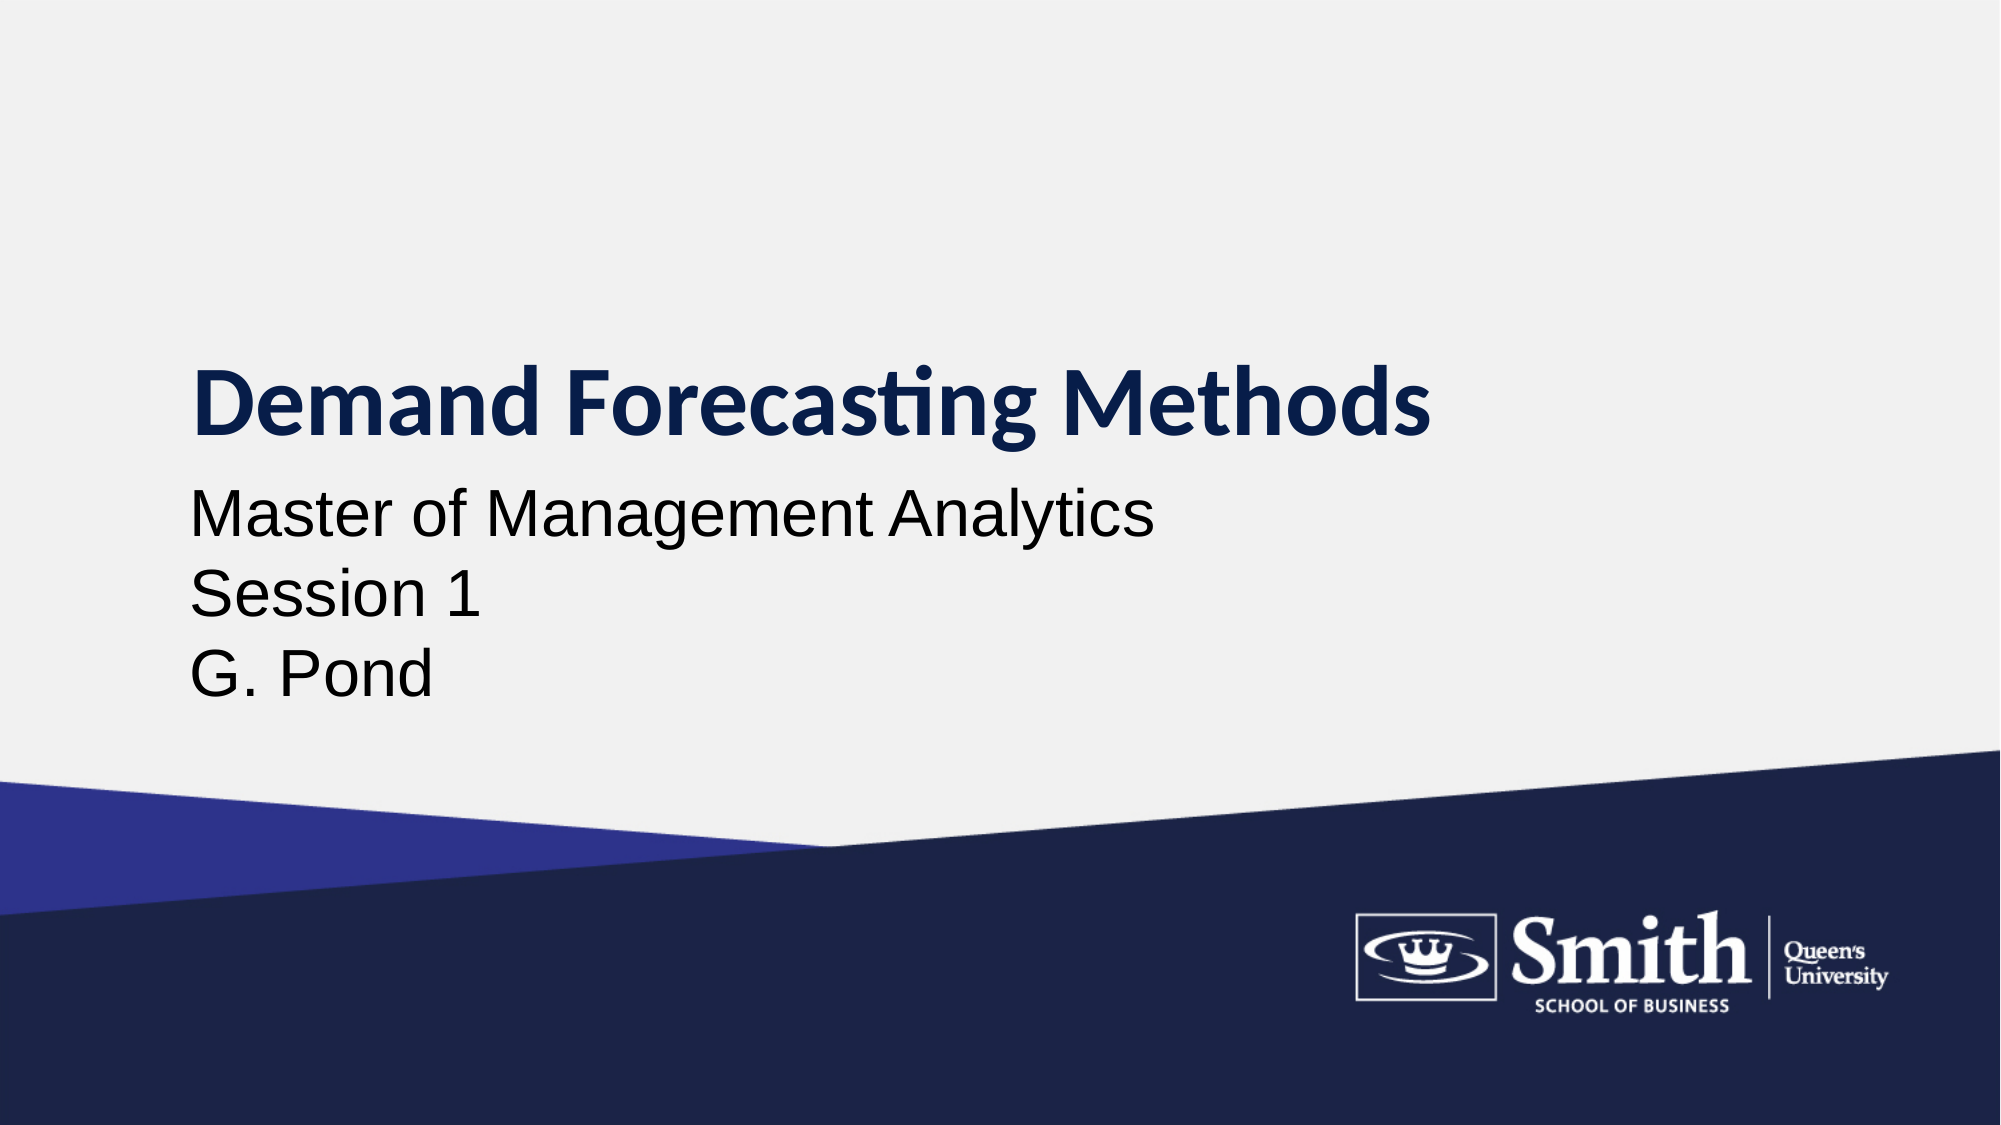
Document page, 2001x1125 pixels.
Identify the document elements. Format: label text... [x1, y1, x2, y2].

picture [0, 0, 2001, 1125]
title Demand Forecasting Methods [192, 324, 1808, 462]
subtitle Master of Management Analytics Session 1 G. Pond [190, 462, 1810, 753]
